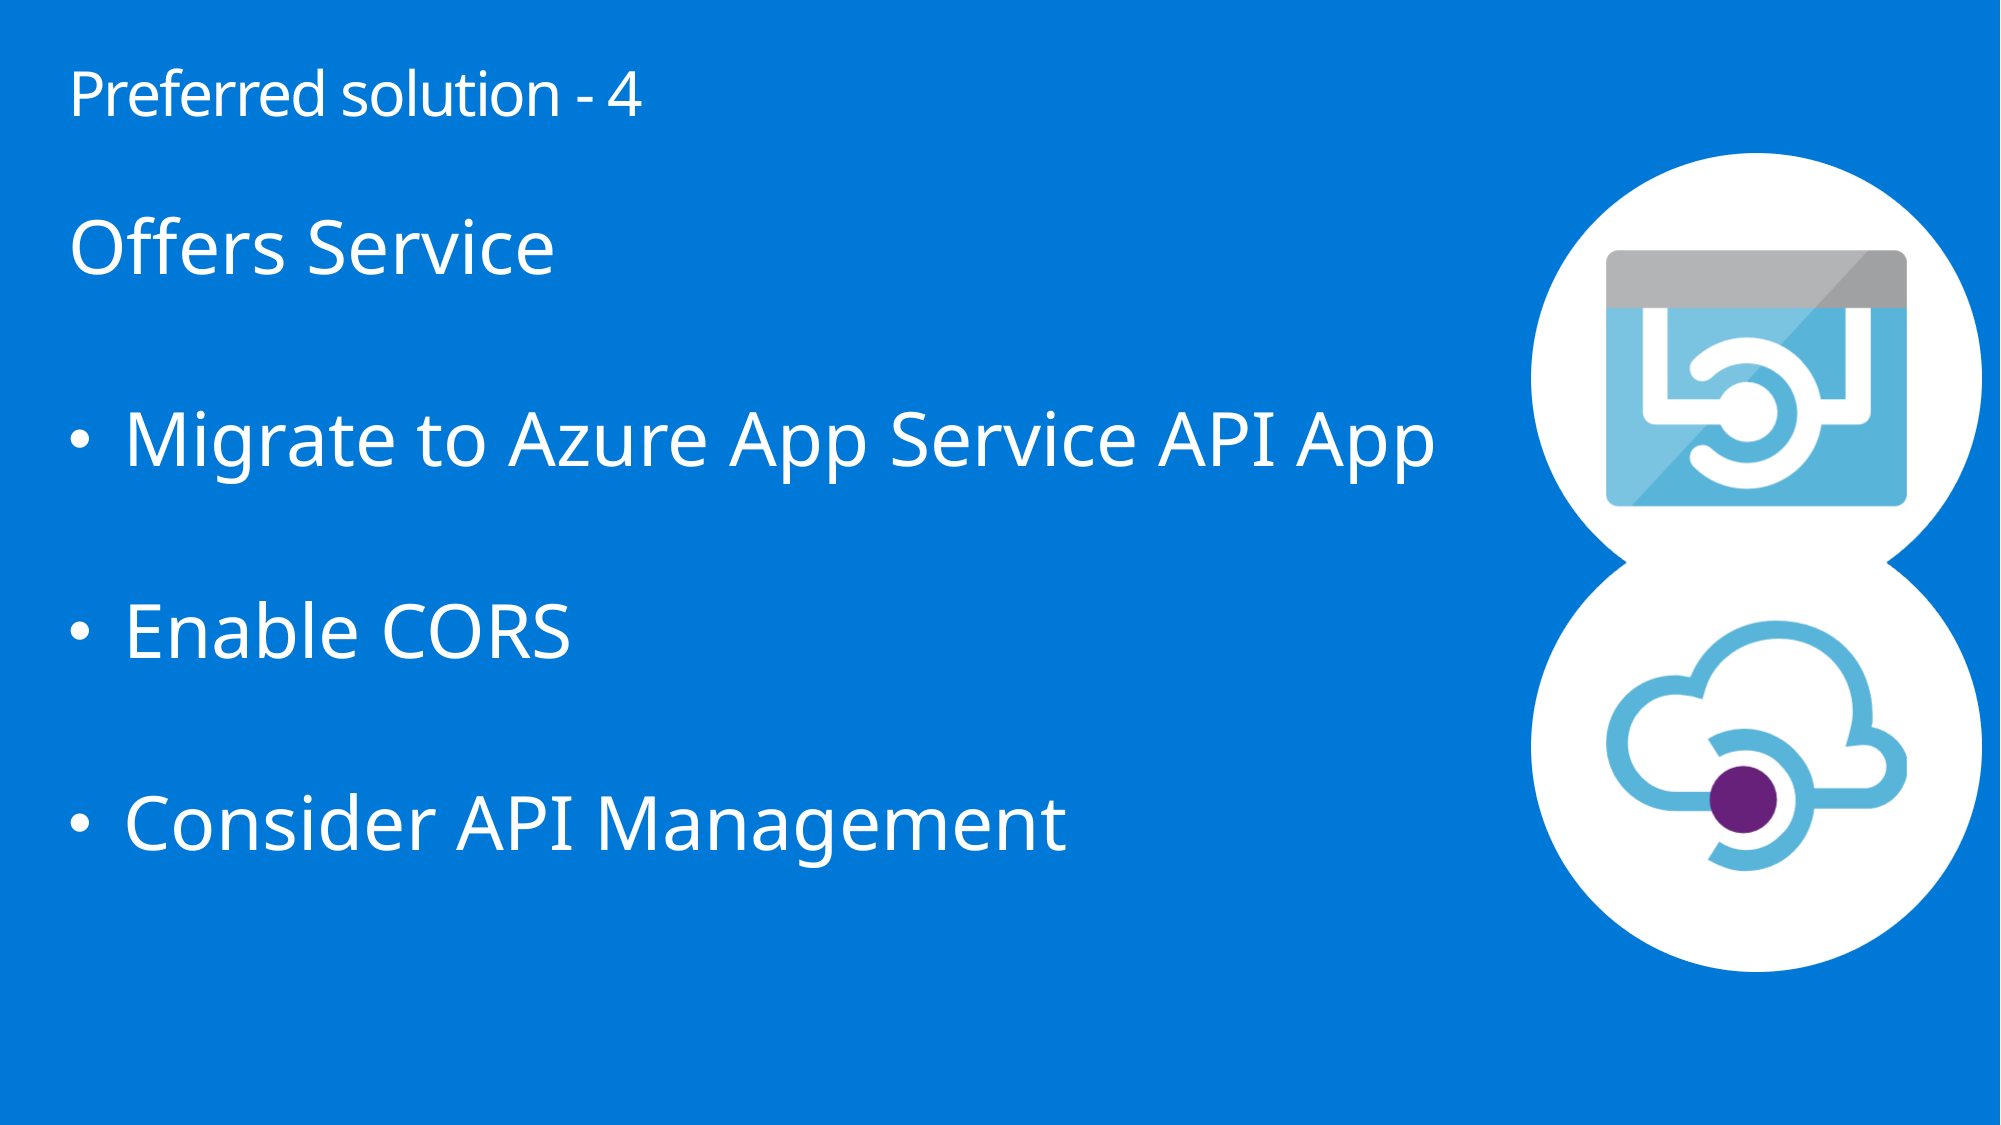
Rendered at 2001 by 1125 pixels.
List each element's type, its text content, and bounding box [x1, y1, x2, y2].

title Preferred solution - 4 [44, 47, 1957, 195]
list Offers Service Migrate to Azure App Service API App Enable CORS Consider API Management [44, 195, 1589, 1078]
picture [1531, 153, 1982, 972]
